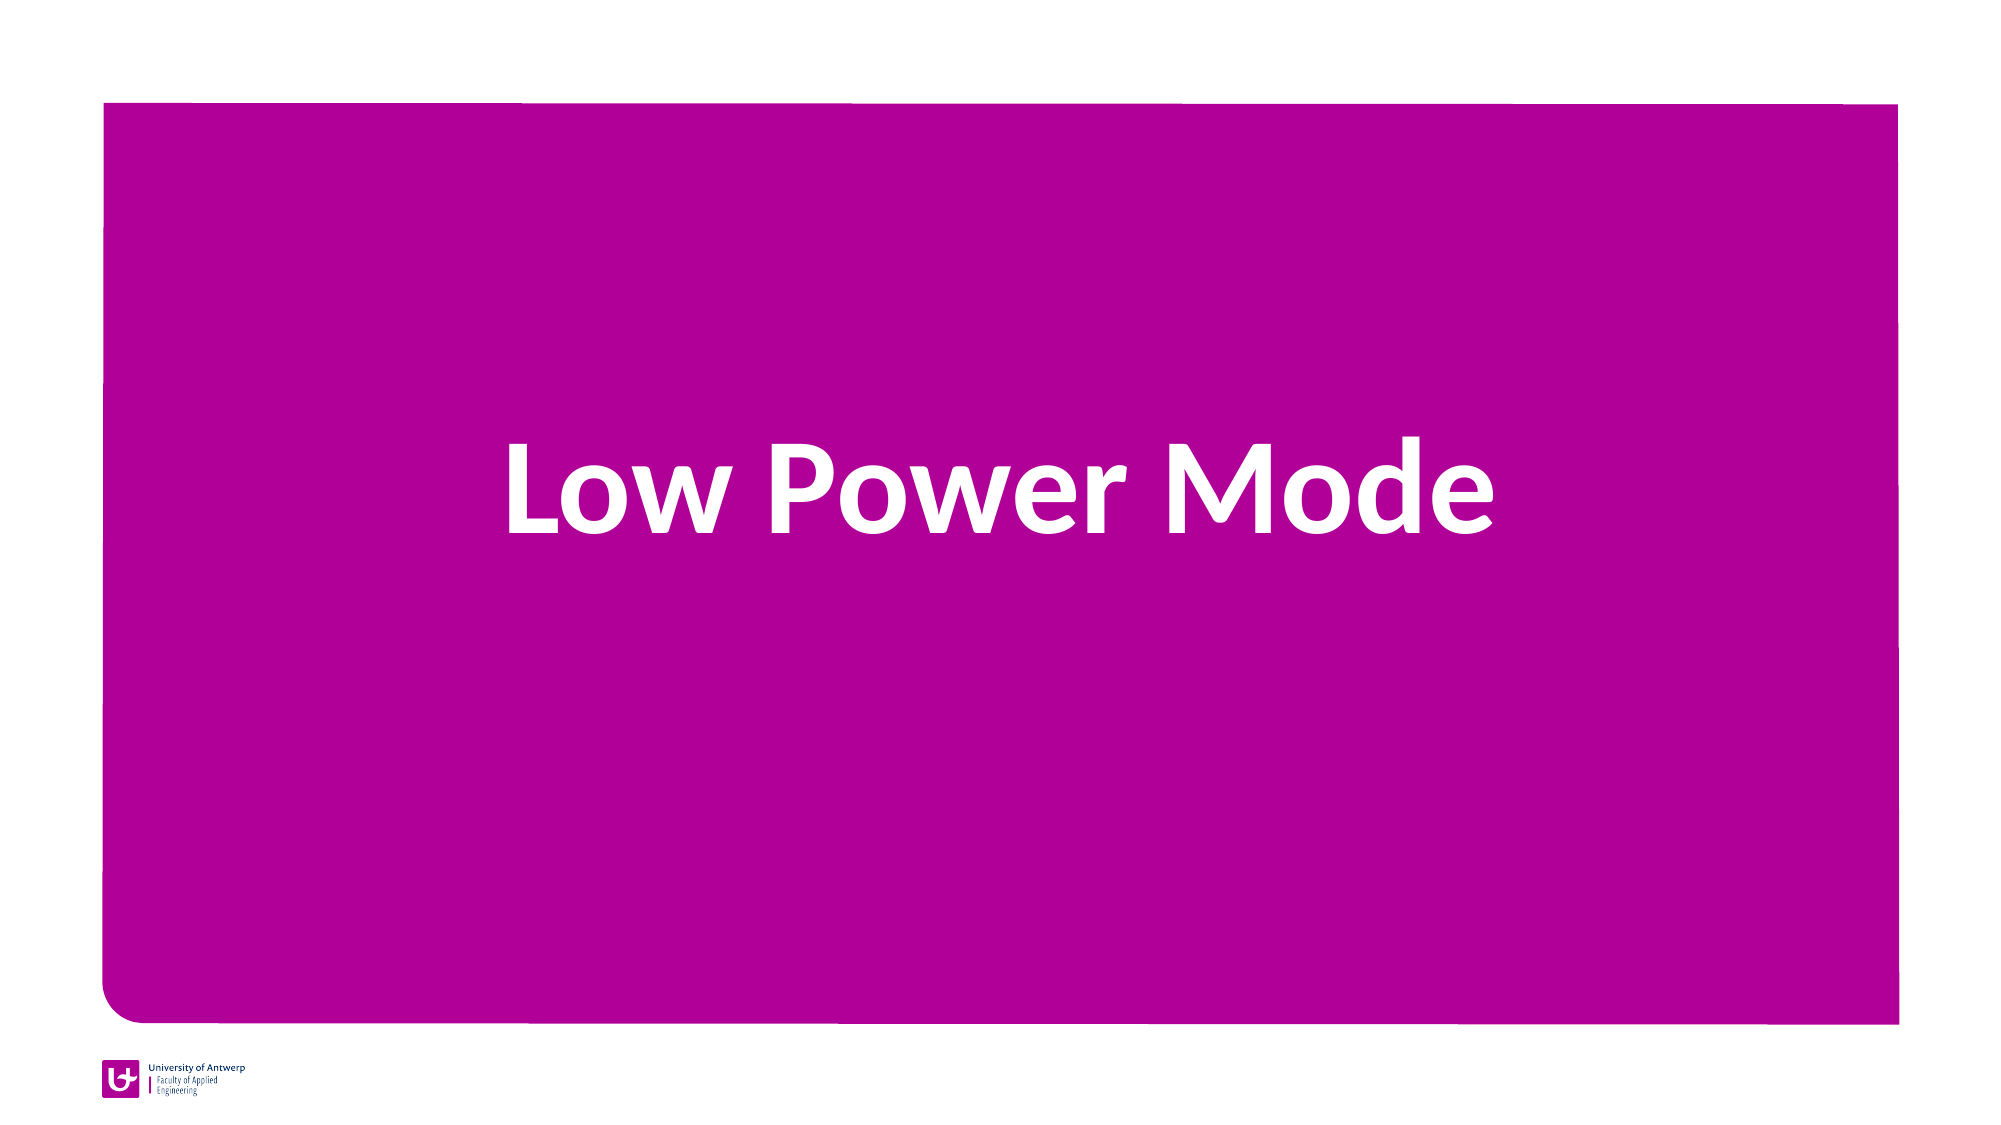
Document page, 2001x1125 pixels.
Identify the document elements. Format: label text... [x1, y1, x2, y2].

title Low Power Mode [100, 380, 1900, 598]
picture [102, 1060, 245, 1098]
